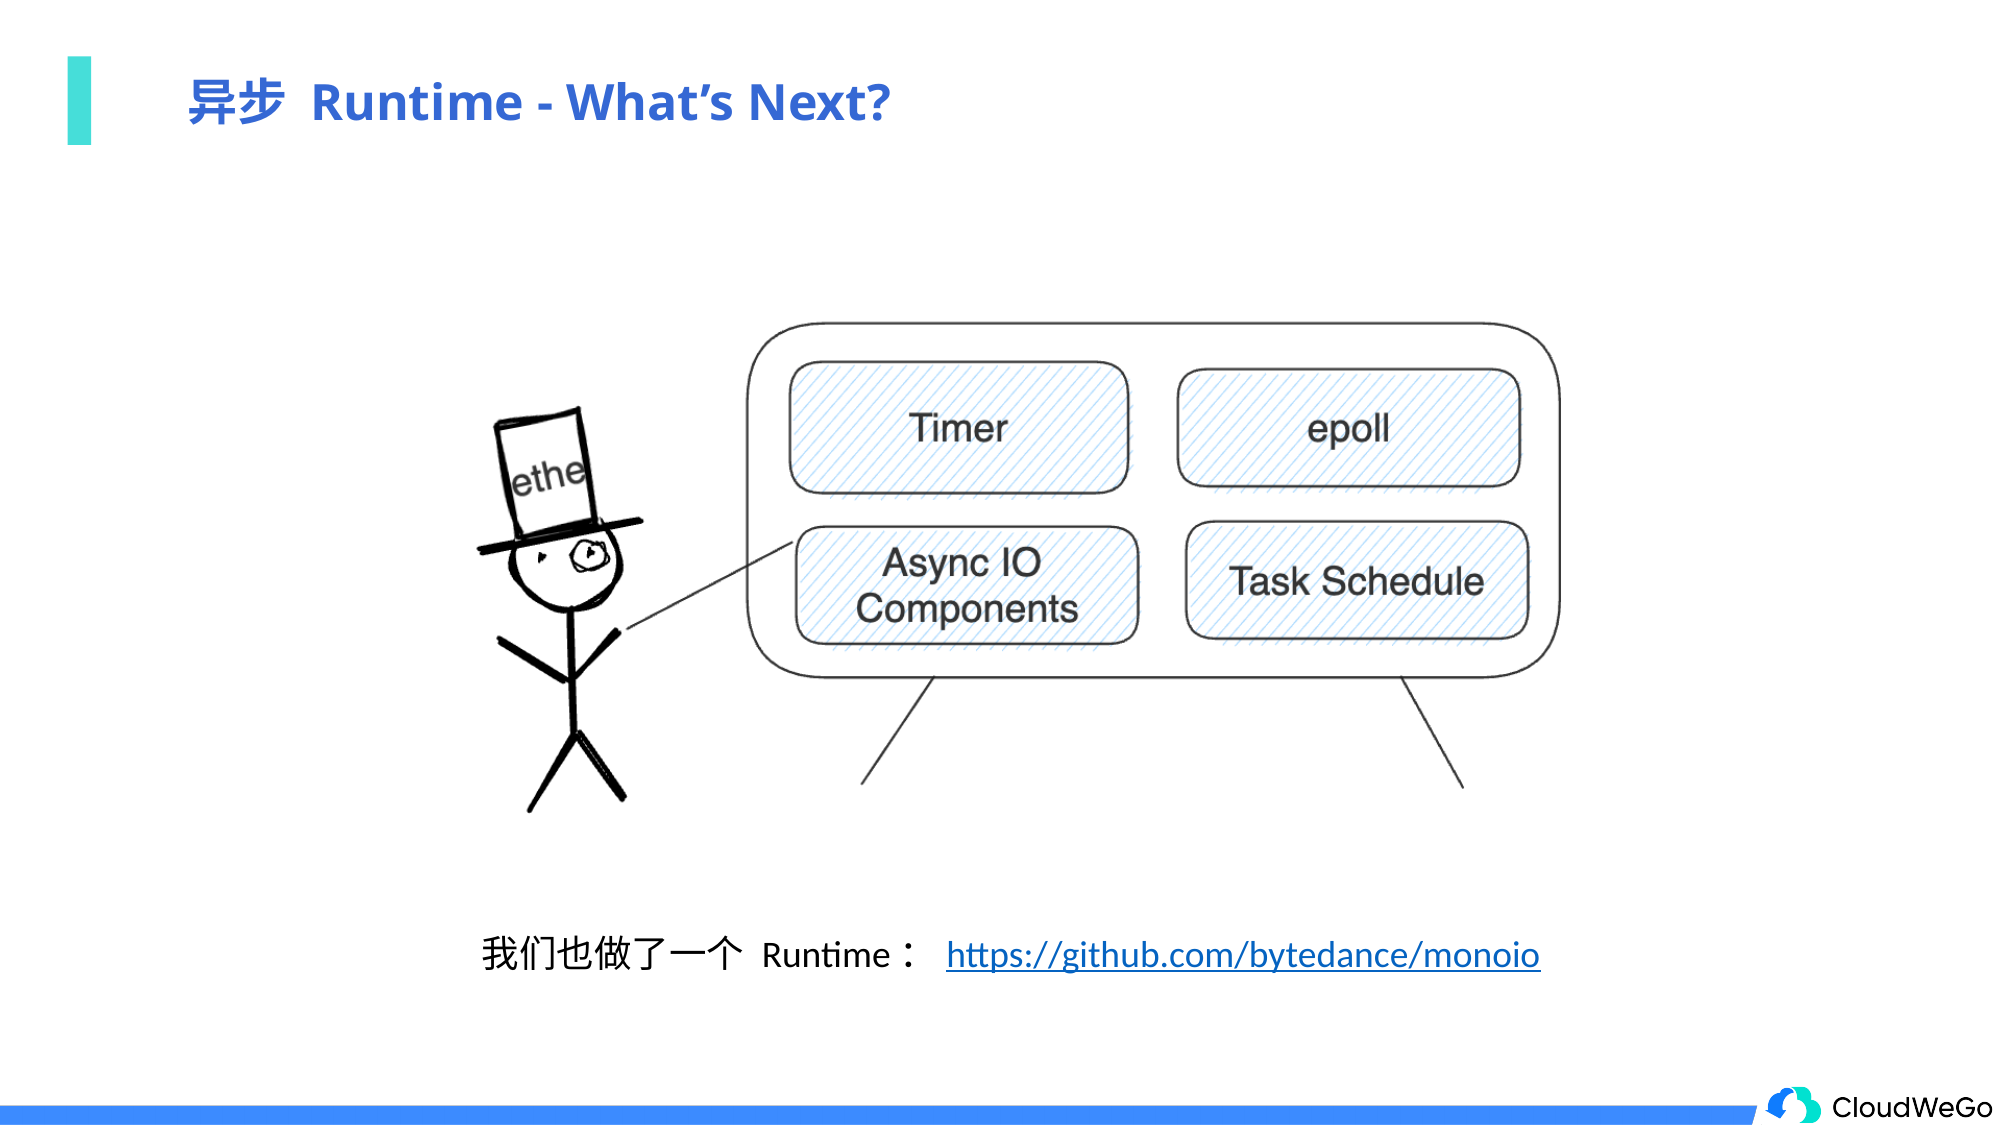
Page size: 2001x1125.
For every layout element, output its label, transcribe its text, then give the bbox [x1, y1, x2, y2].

text_box 异步 Runtime - What’s Next? [172, 63, 907, 139]
text_box 我们也做了一个 Runtime：https://github.com/bytedance/monoio [467, 922, 1556, 982]
text_box [66, 55, 92, 146]
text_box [0, 1044, 2000, 1125]
picture [366, 234, 1634, 891]
